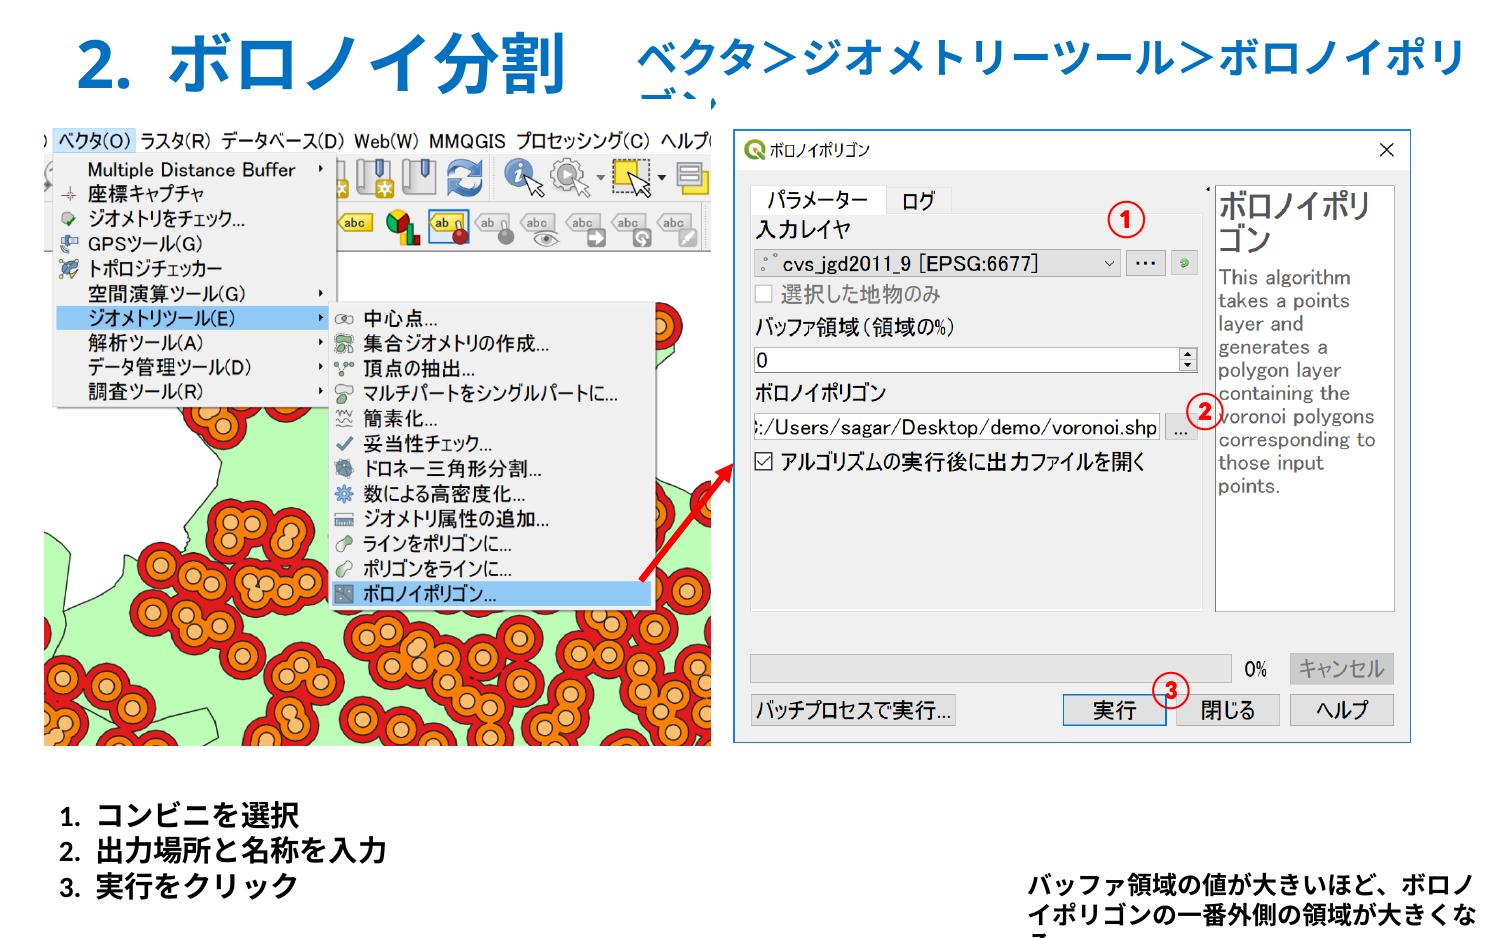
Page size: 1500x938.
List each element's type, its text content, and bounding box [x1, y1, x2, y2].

picture [44, 99, 711, 746]
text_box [640, 463, 734, 581]
title 2. ボロノイ分割 [60, 25, 621, 99]
text_box バッファ領域の値が大きいほど、ボロノイポリゴンの一番外側の領域が大きくなる [1013, 861, 1495, 938]
picture [733, 129, 1411, 743]
text_box ベクタ＞ジオメトリーツール＞ボロノイポリゴン [621, 24, 1495, 140]
text_box 1. コンビニを選択 2. 出力場所と名称を入力 3. 実行をクリック [44, 790, 497, 911]
